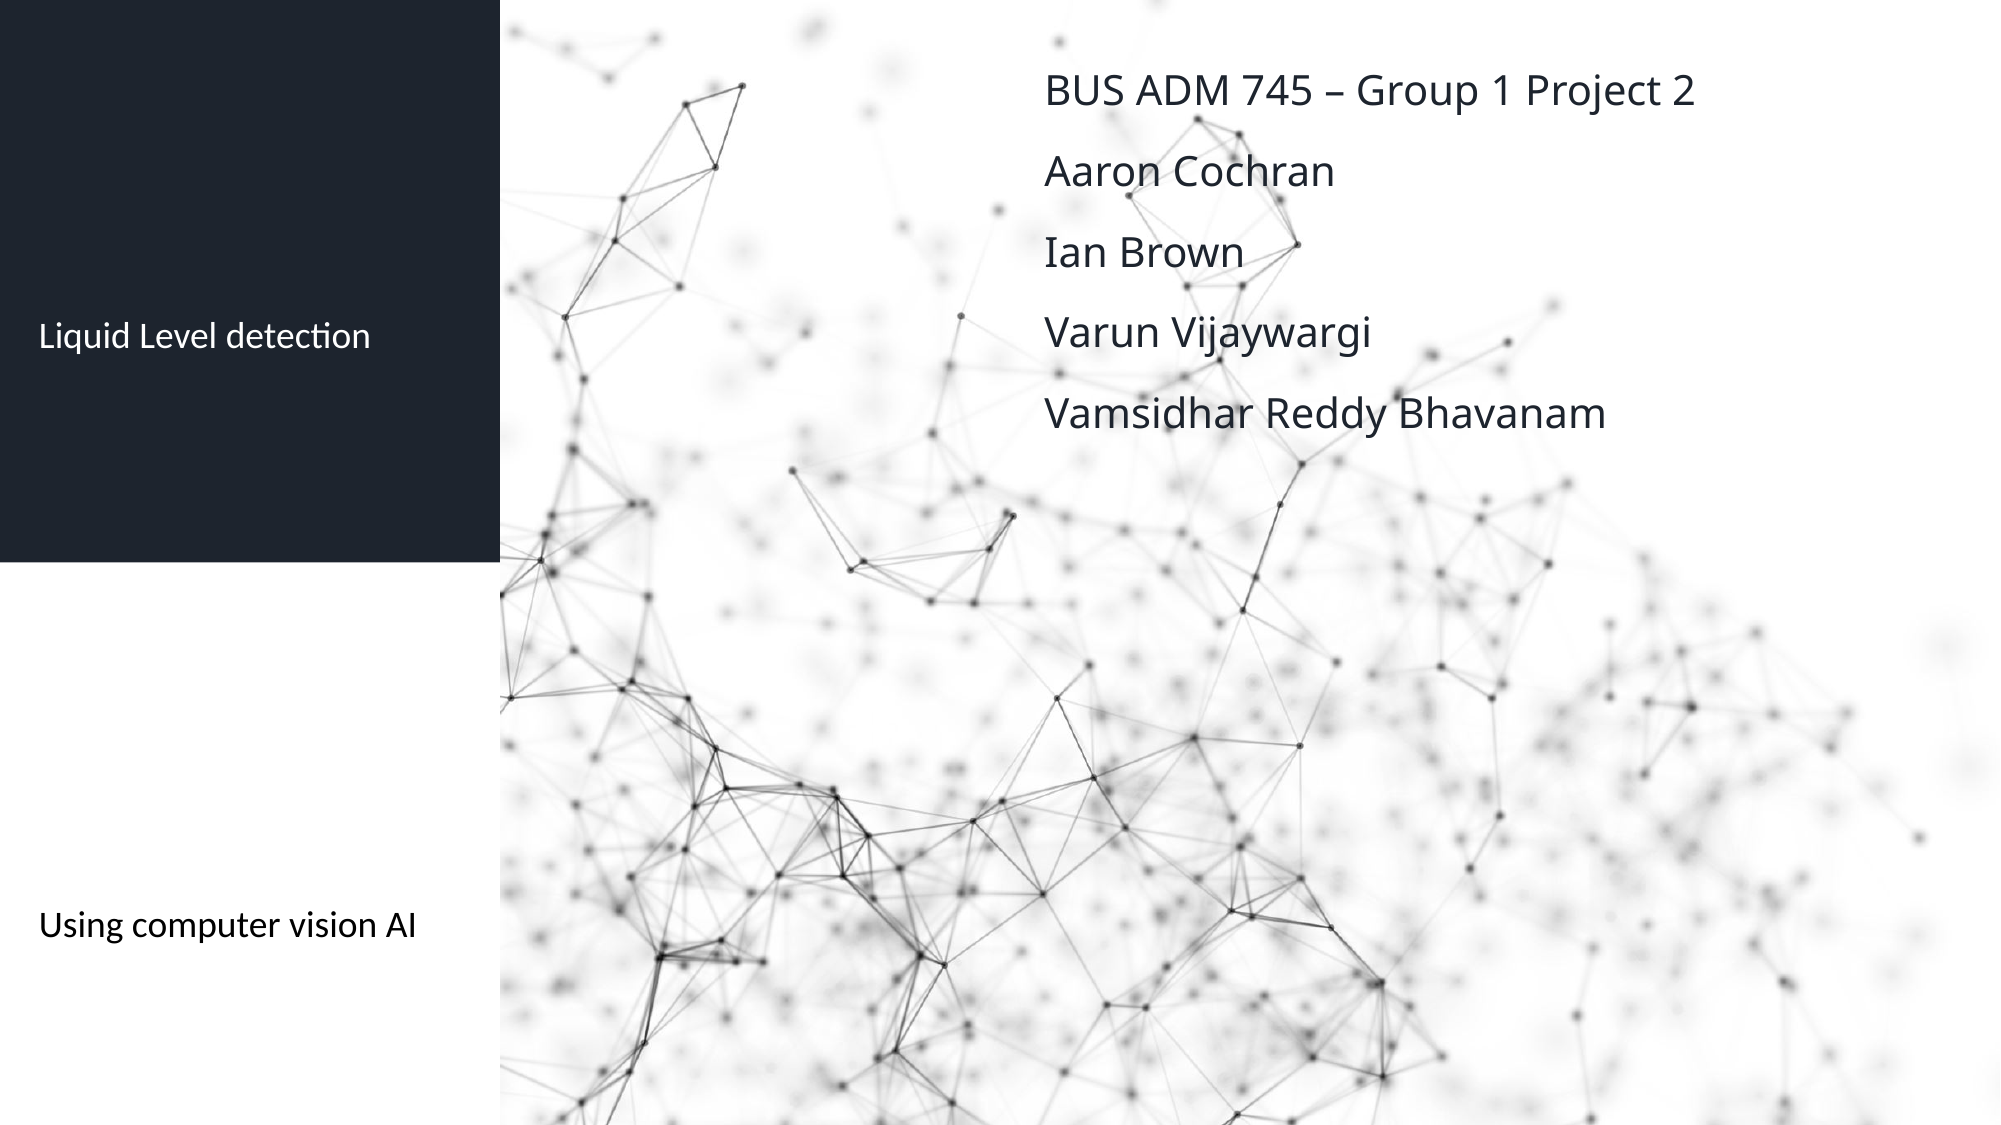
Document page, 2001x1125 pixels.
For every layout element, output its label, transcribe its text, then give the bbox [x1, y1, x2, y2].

subtitle Using computer vision AI [23, 796, 443, 1040]
picture [499, 0, 2000, 1125]
title Liquid Level detection [23, 65, 456, 683]
